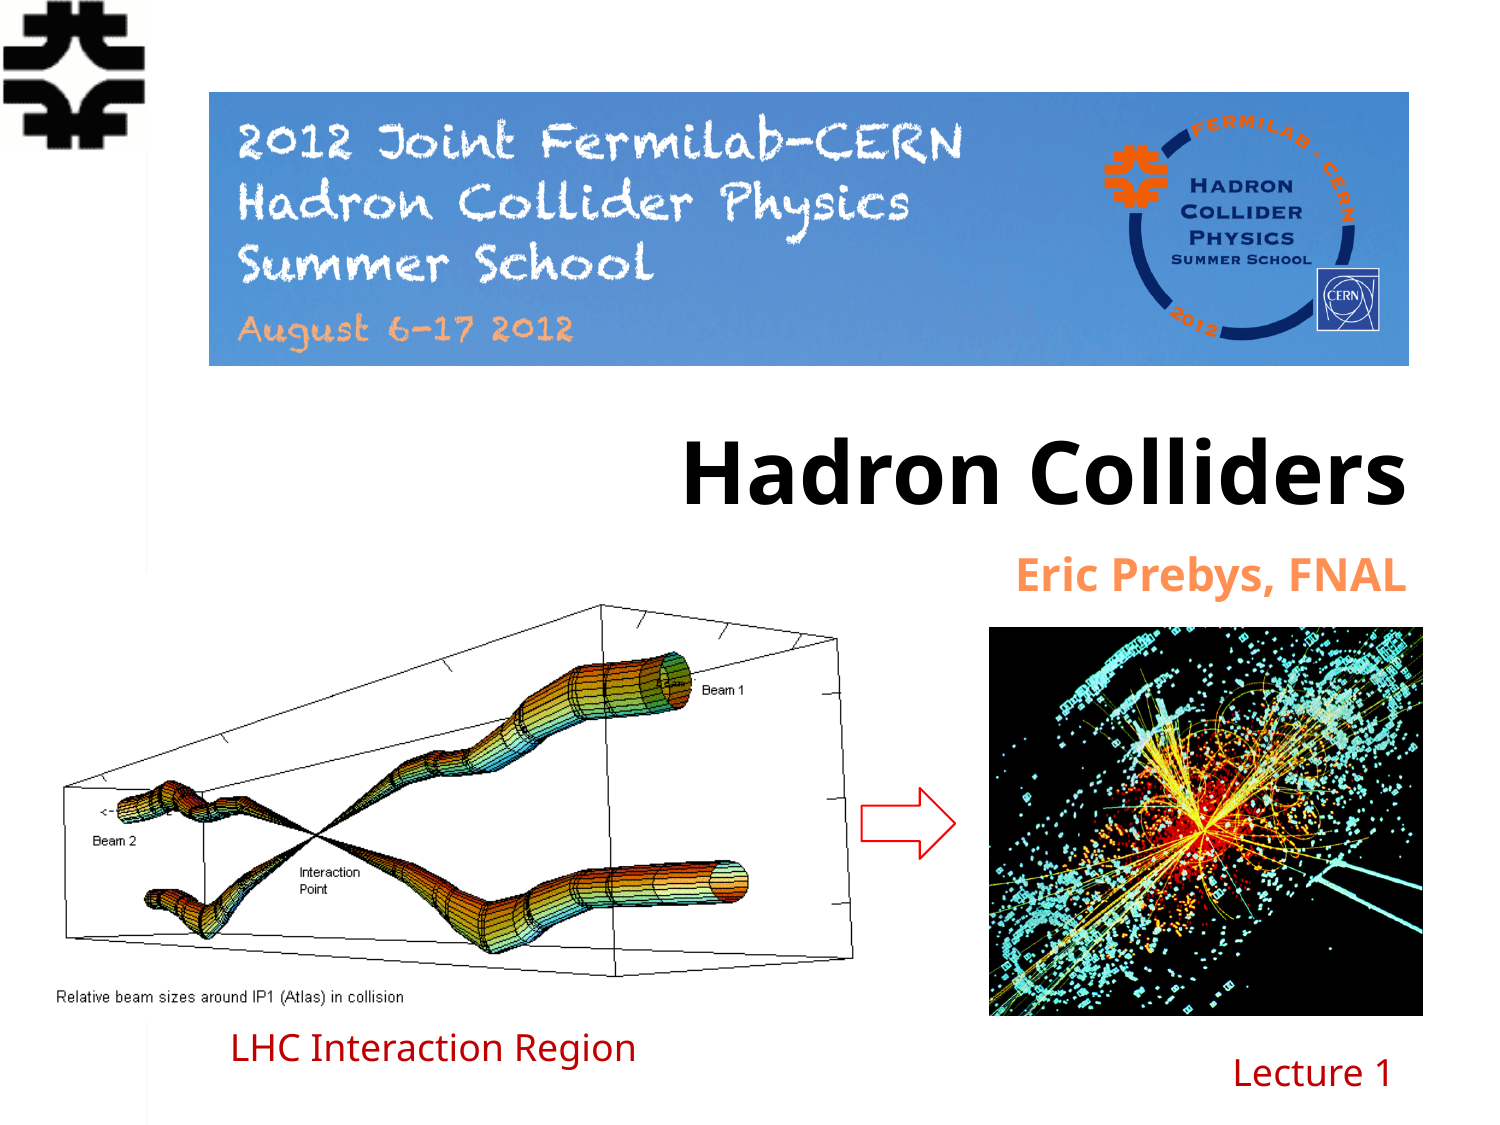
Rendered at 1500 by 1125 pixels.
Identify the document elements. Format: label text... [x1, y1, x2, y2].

text_box Lecture 1 [1004, 1041, 1410, 1102]
picture [989, 627, 1424, 1017]
picture [209, 91, 1410, 366]
title Hadron Colliders [649, 411, 1416, 523]
subtitle Eric Prebys, FNAL [738, 545, 1416, 654]
text_box LHC Interaction Region [157, 1032, 710, 1077]
picture [13, 572, 911, 1023]
text_box [915, 784, 959, 863]
picture [0, 0, 149, 152]
